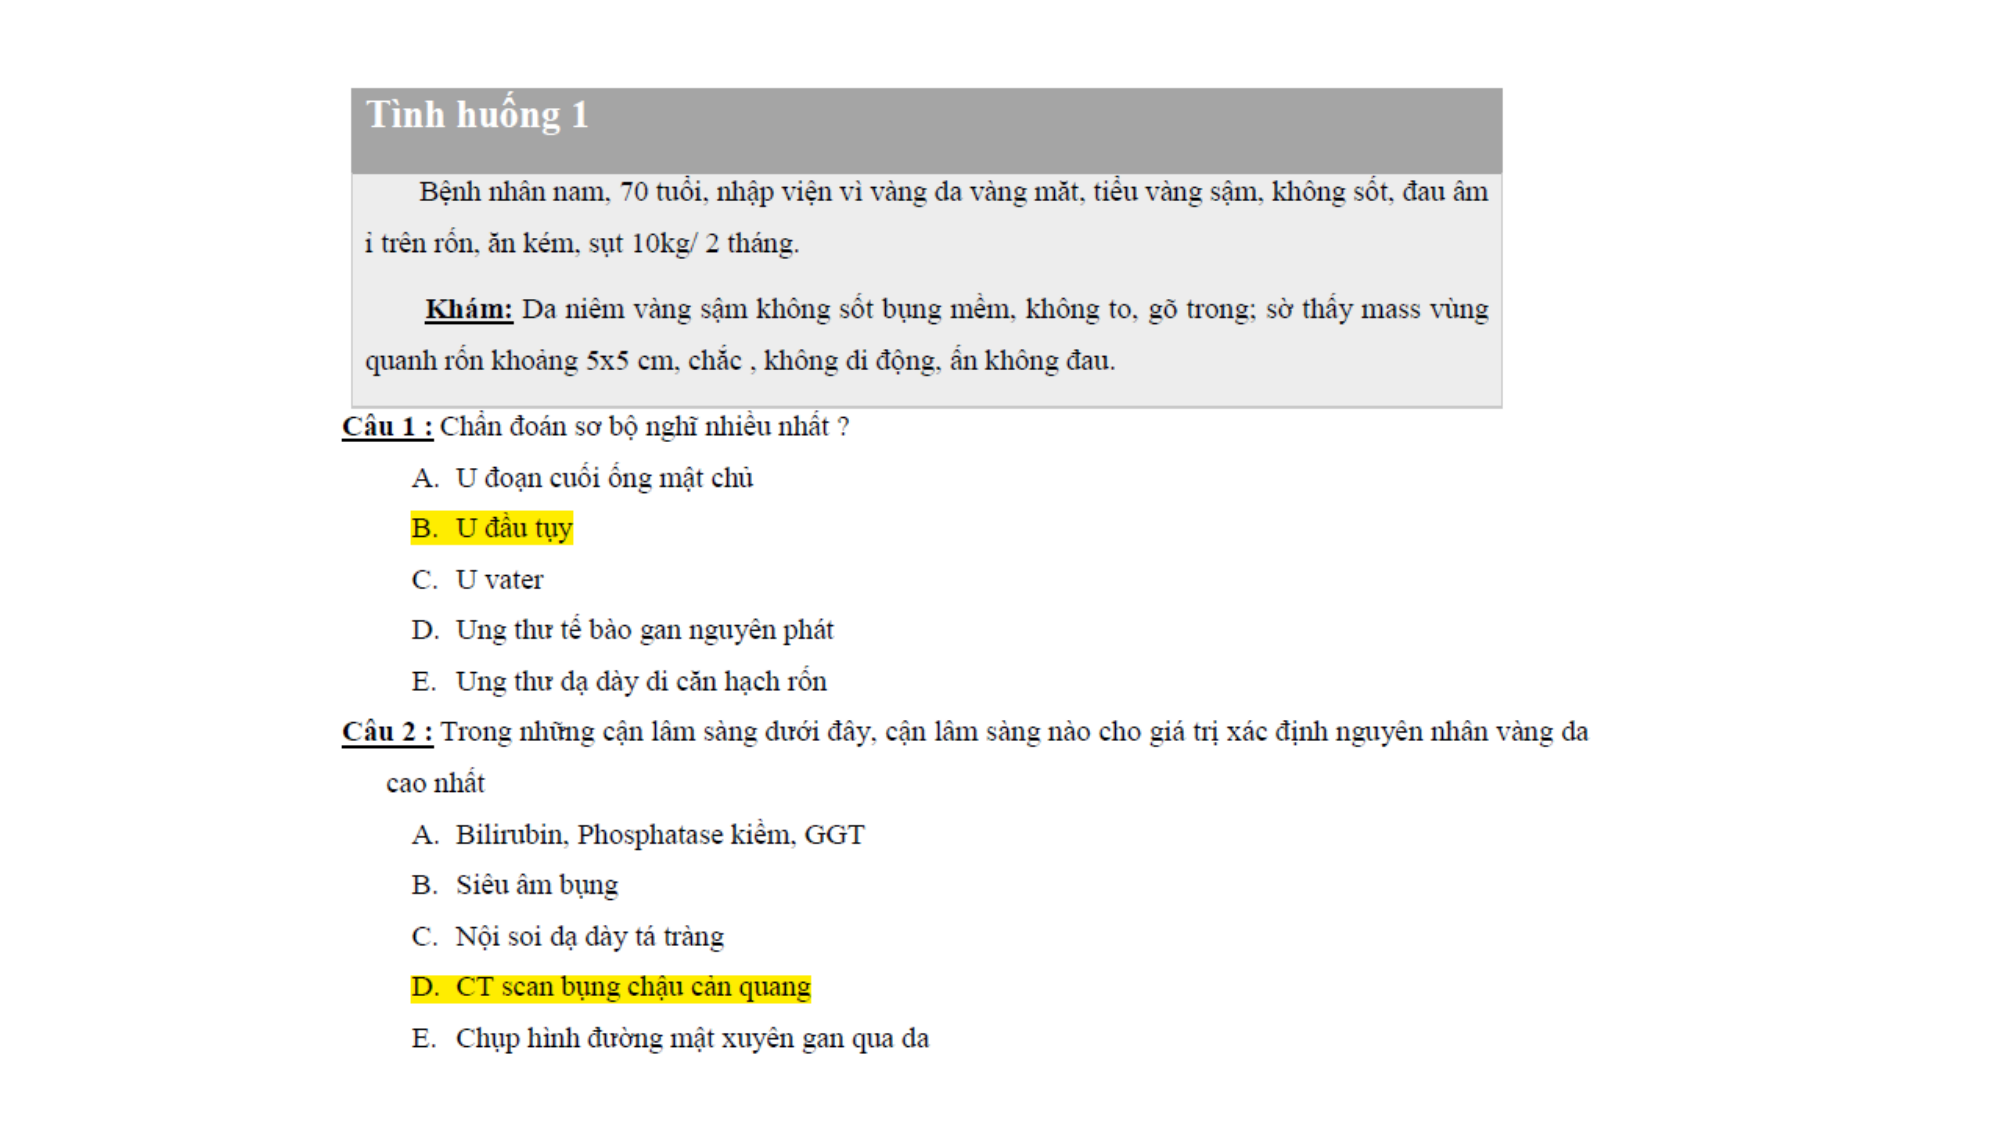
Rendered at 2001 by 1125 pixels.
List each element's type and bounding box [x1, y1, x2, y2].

picture [317, 68, 1683, 1057]
